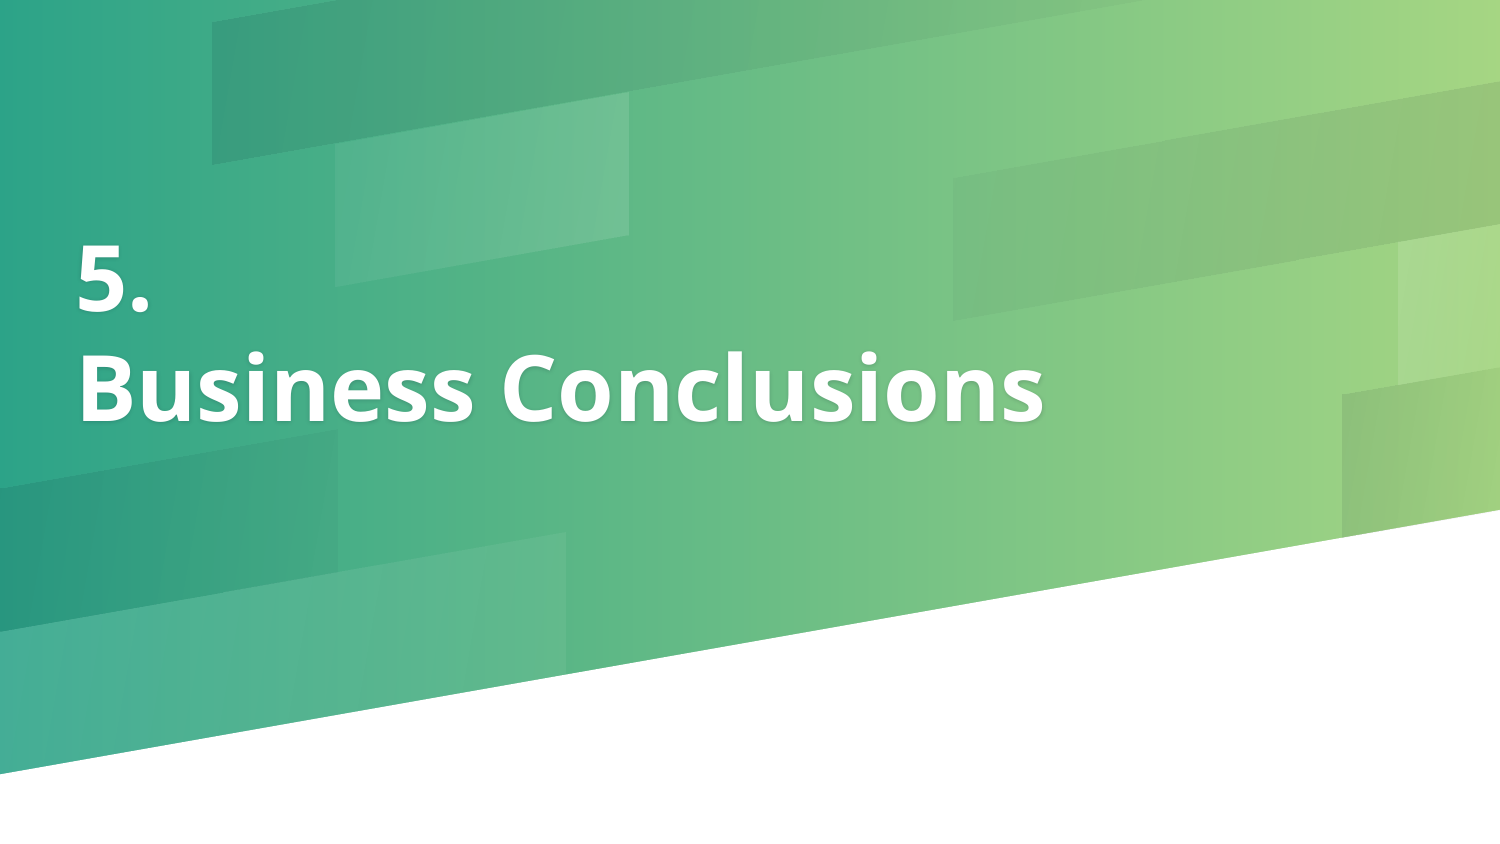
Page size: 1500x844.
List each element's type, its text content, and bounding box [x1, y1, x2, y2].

title 5. Business Conclusions [75, 234, 1492, 425]
